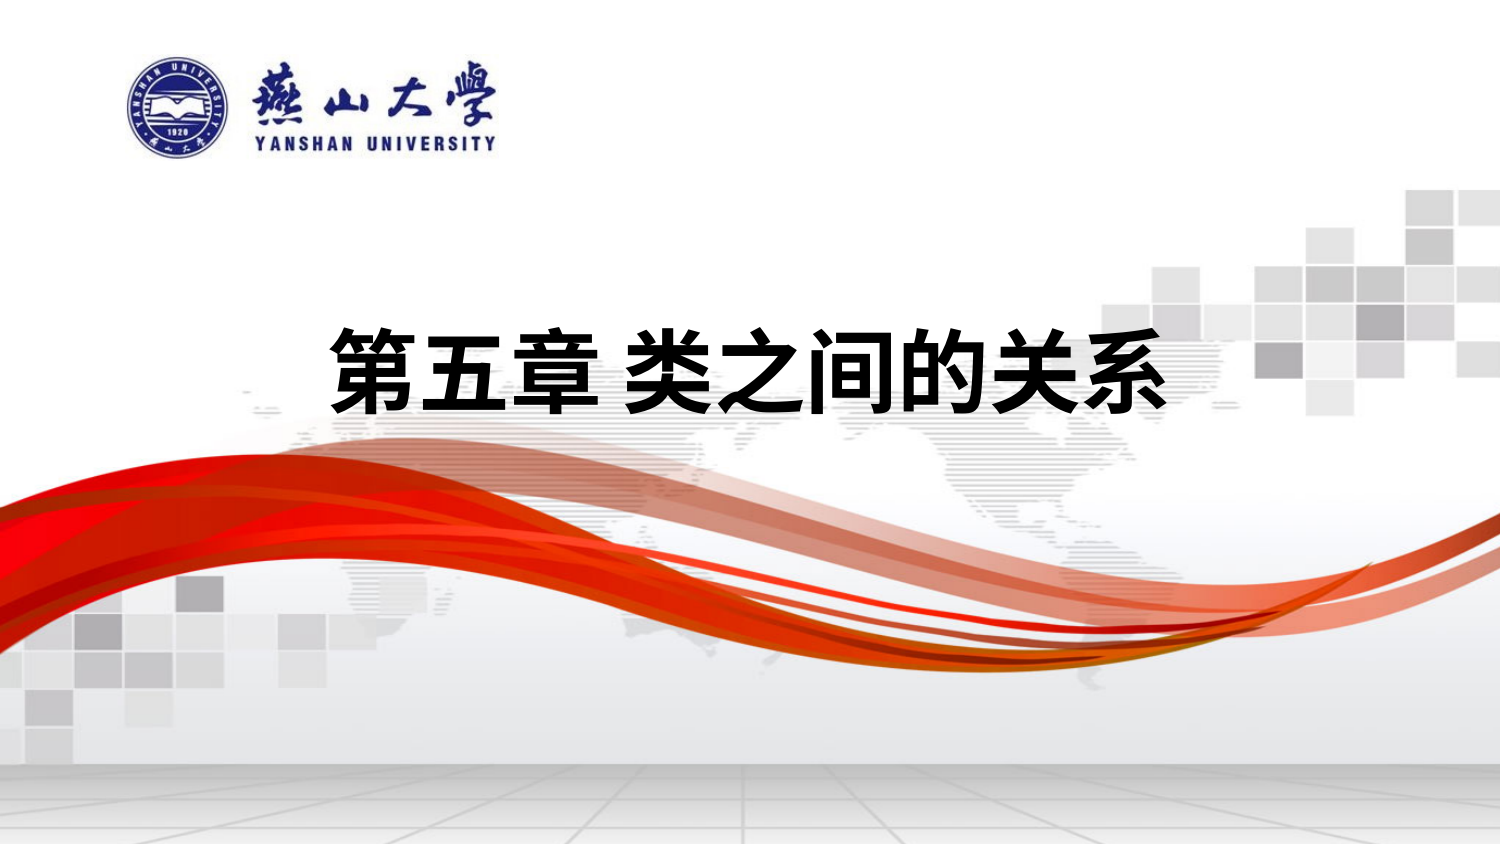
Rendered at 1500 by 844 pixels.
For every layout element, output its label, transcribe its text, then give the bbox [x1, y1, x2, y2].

title 第五章 类之间的关系 [187, 138, 1313, 432]
picture [0, 0, 1500, 844]
